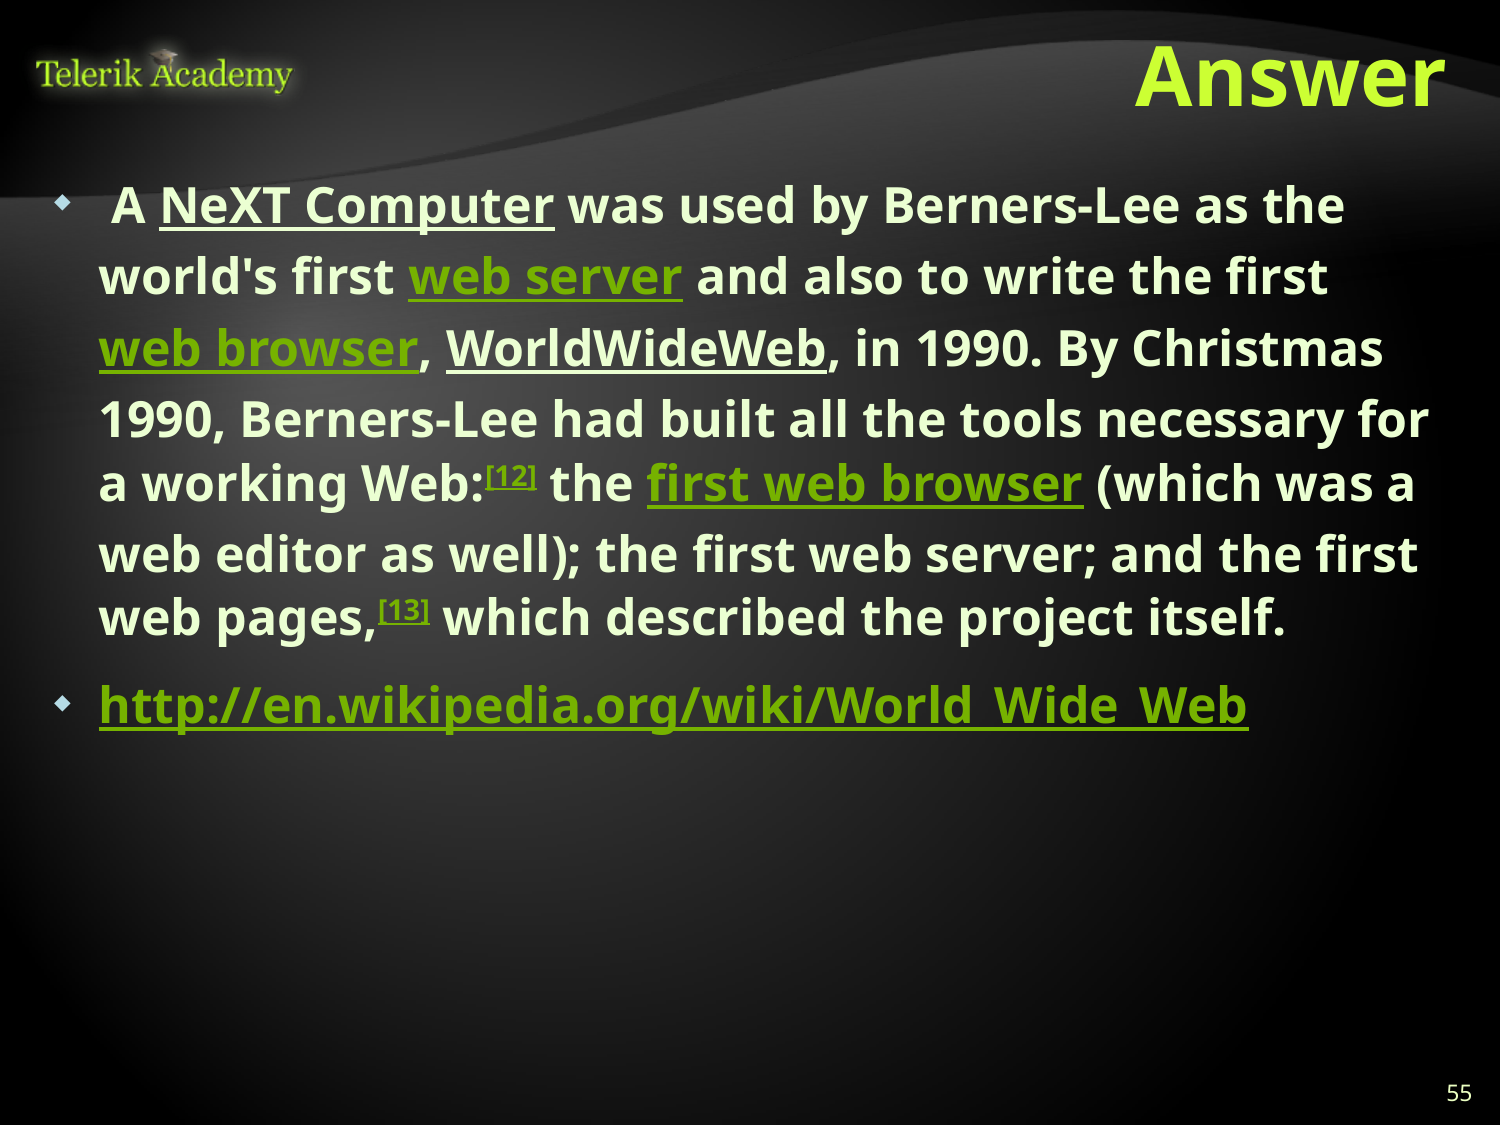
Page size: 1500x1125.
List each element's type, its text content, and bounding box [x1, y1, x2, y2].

title Answer [300, 12, 1463, 150]
list A NeXT Computer was used by Berners-Lee as the world's first web server and also to write the first web browser, WorldWideWeb, in 1990. By Christmas 1990, Berners-Lee had built all the tools necessary for a working Web:[12] the first web browser (which was a web editor as well); the first web server; and the first web pages,[13] which described the project itself. http://en.wikipedia.org/wiki/World_Wide_Web [37, 162, 1463, 1088]
picture [0, 0, 1500, 1125]
slide_number 55 [1412, 1074, 1488, 1113]
